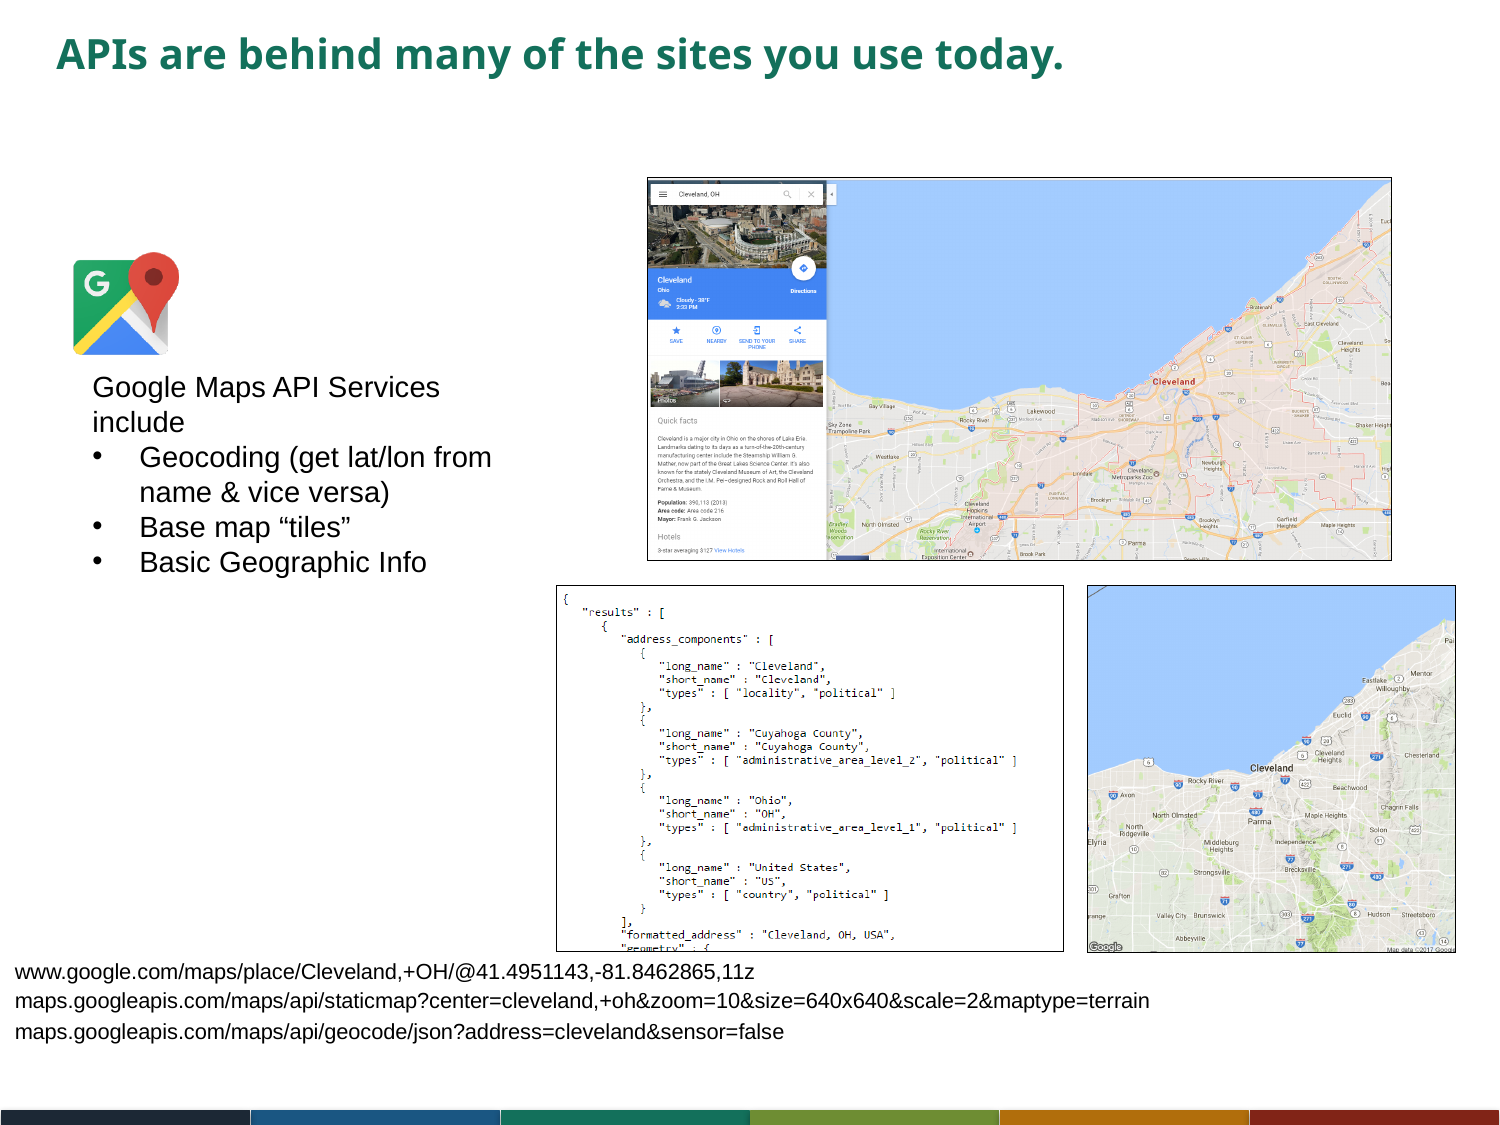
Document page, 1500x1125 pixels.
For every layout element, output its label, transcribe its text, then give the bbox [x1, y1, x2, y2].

picture [62, 252, 179, 370]
picture [647, 177, 1392, 561]
picture [1087, 585, 1457, 953]
picture [556, 585, 1064, 950]
text_box Google Maps API Services include Geocoding (get lat/lon from name & vice versa) Base map “tiles” Basic Geographic Info [77, 360, 533, 621]
title APIs are behind many of the sites you use today. [41, 16, 1461, 91]
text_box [0, 950, 1258, 1053]
